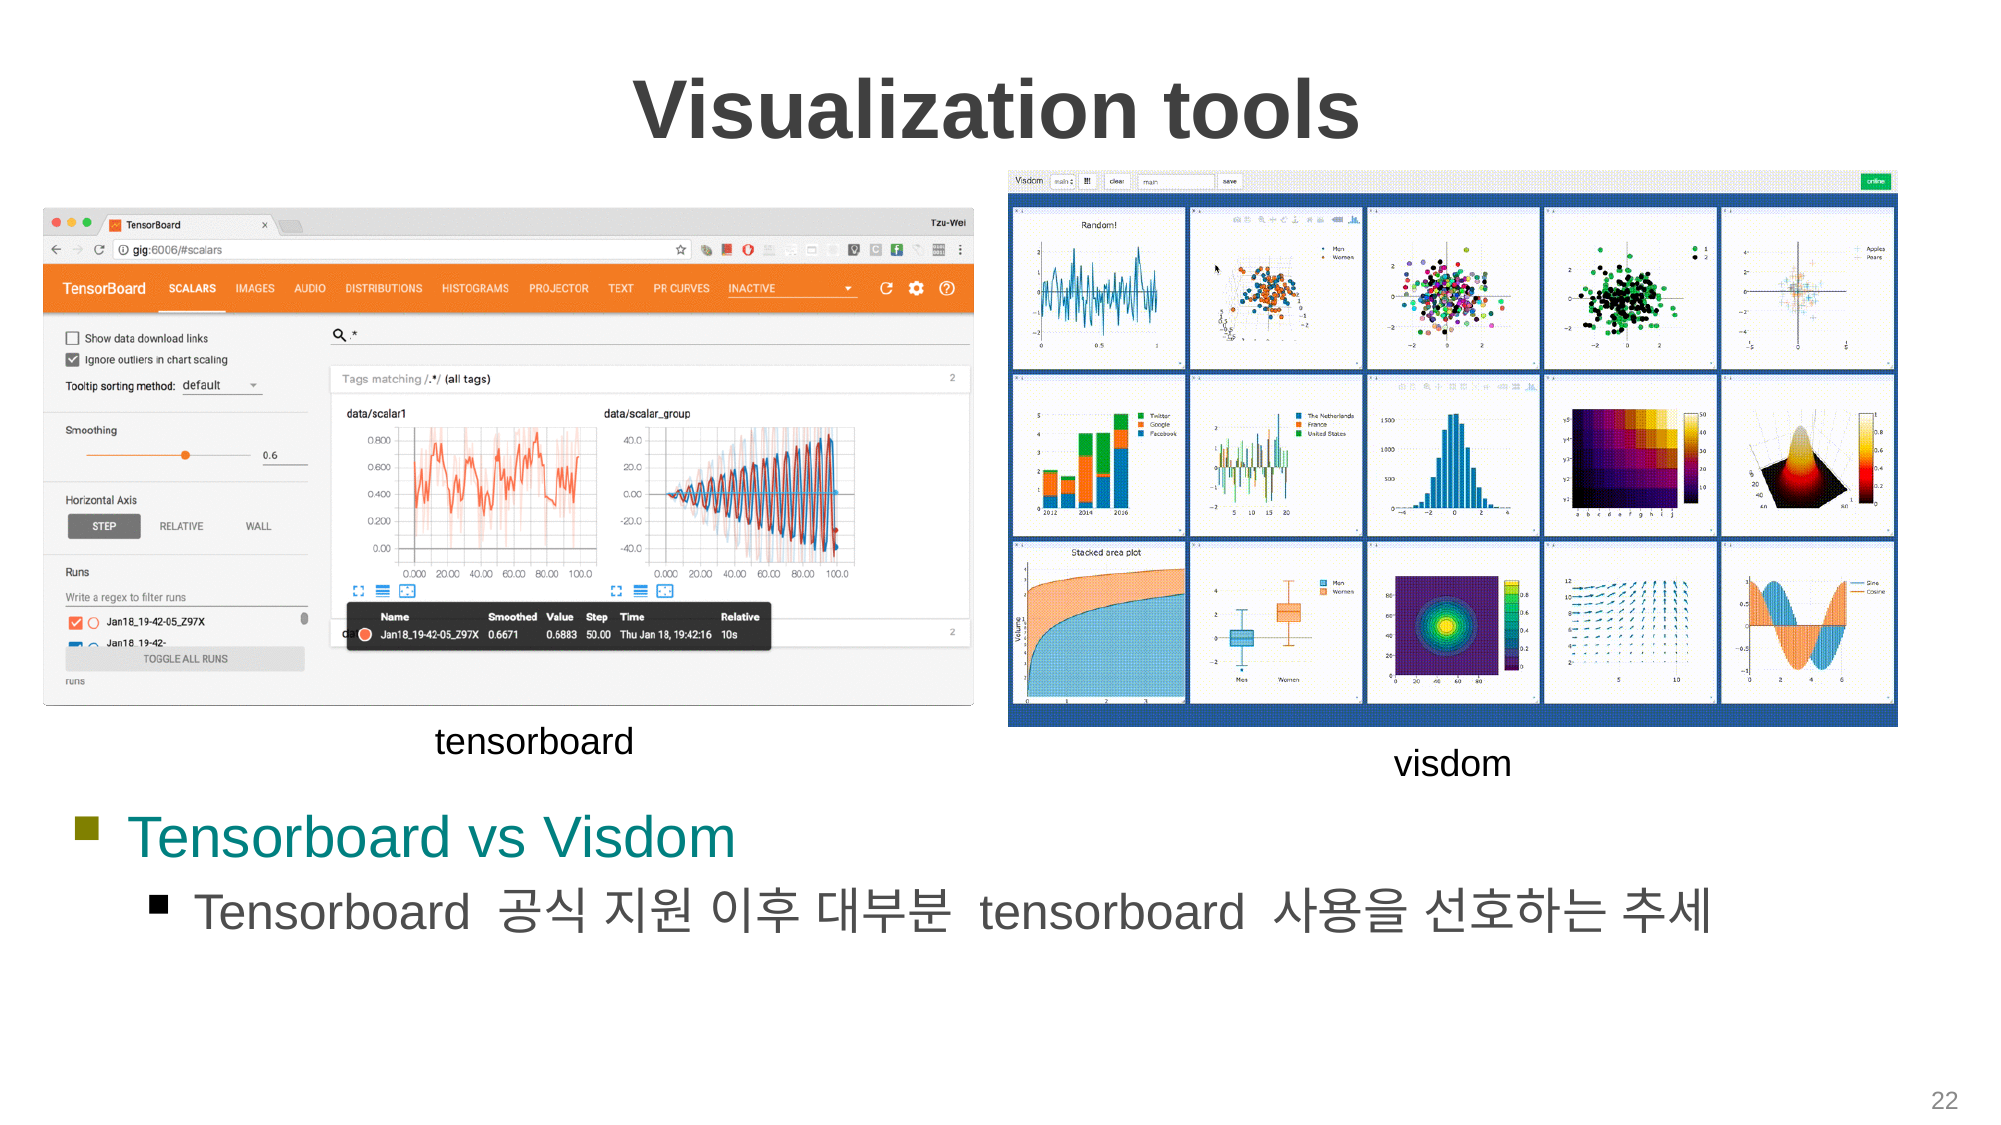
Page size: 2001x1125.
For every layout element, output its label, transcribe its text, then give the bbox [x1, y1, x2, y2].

text_box visdom [1319, 736, 1588, 791]
list Tensorboard vs Visdom Tensorboard 공식 지원 이후 대부분 tensorboard 사용을 선호하는 추세 [56, 791, 1941, 1036]
title Visualization tools [54, 24, 1941, 185]
picture [0, 183, 1017, 767]
picture [1008, 170, 1898, 727]
slide_number 22 [1897, 1081, 1993, 1123]
